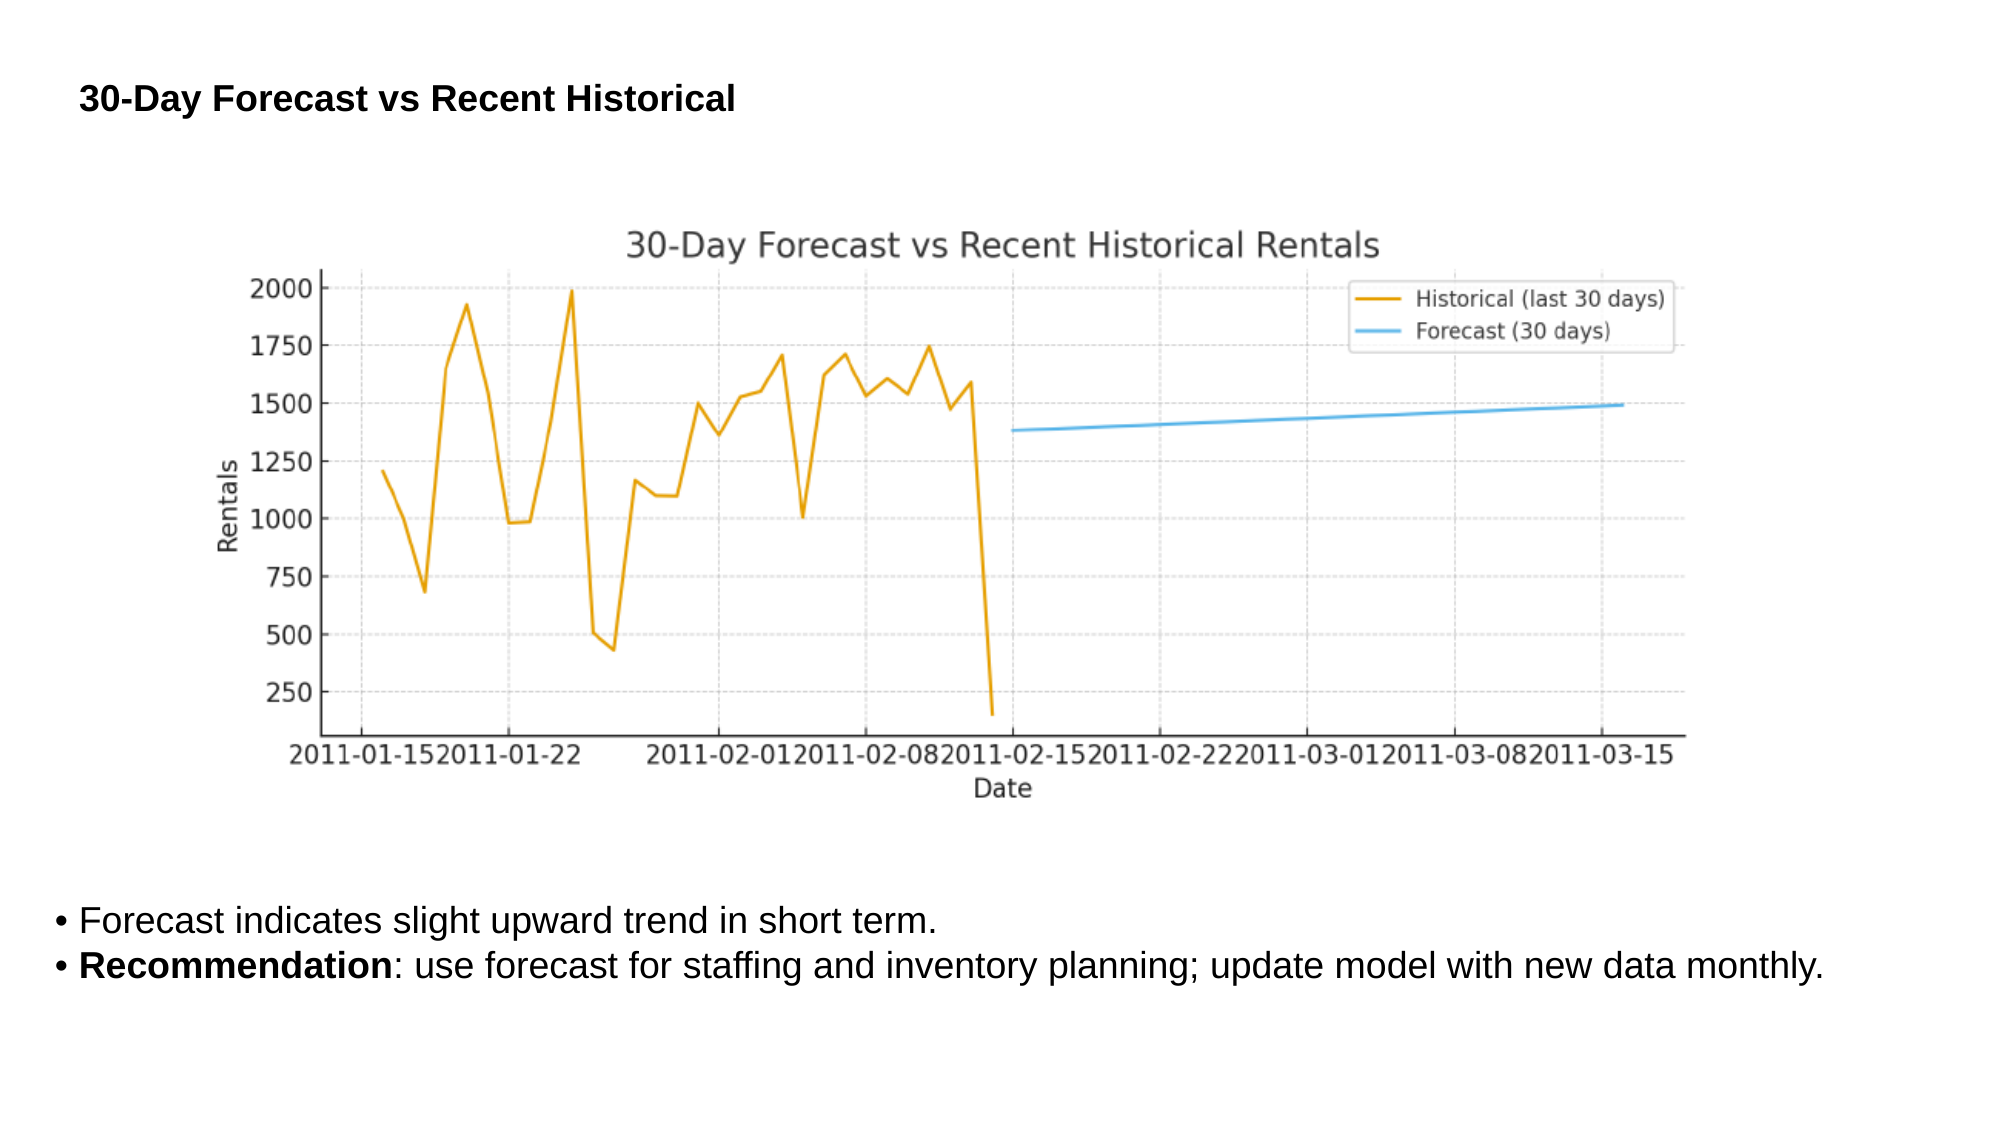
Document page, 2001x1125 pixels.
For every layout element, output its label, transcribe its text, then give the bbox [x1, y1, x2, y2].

picture [201, 205, 1744, 837]
text_box • Forecast indicates slight upward trend in short term. • Recommendation: use forecast for staffing and inventory planning; update model with new data monthly. [40, 888, 1909, 994]
text_box 30-Day Forecast vs Recent Historical [64, 66, 1065, 127]
